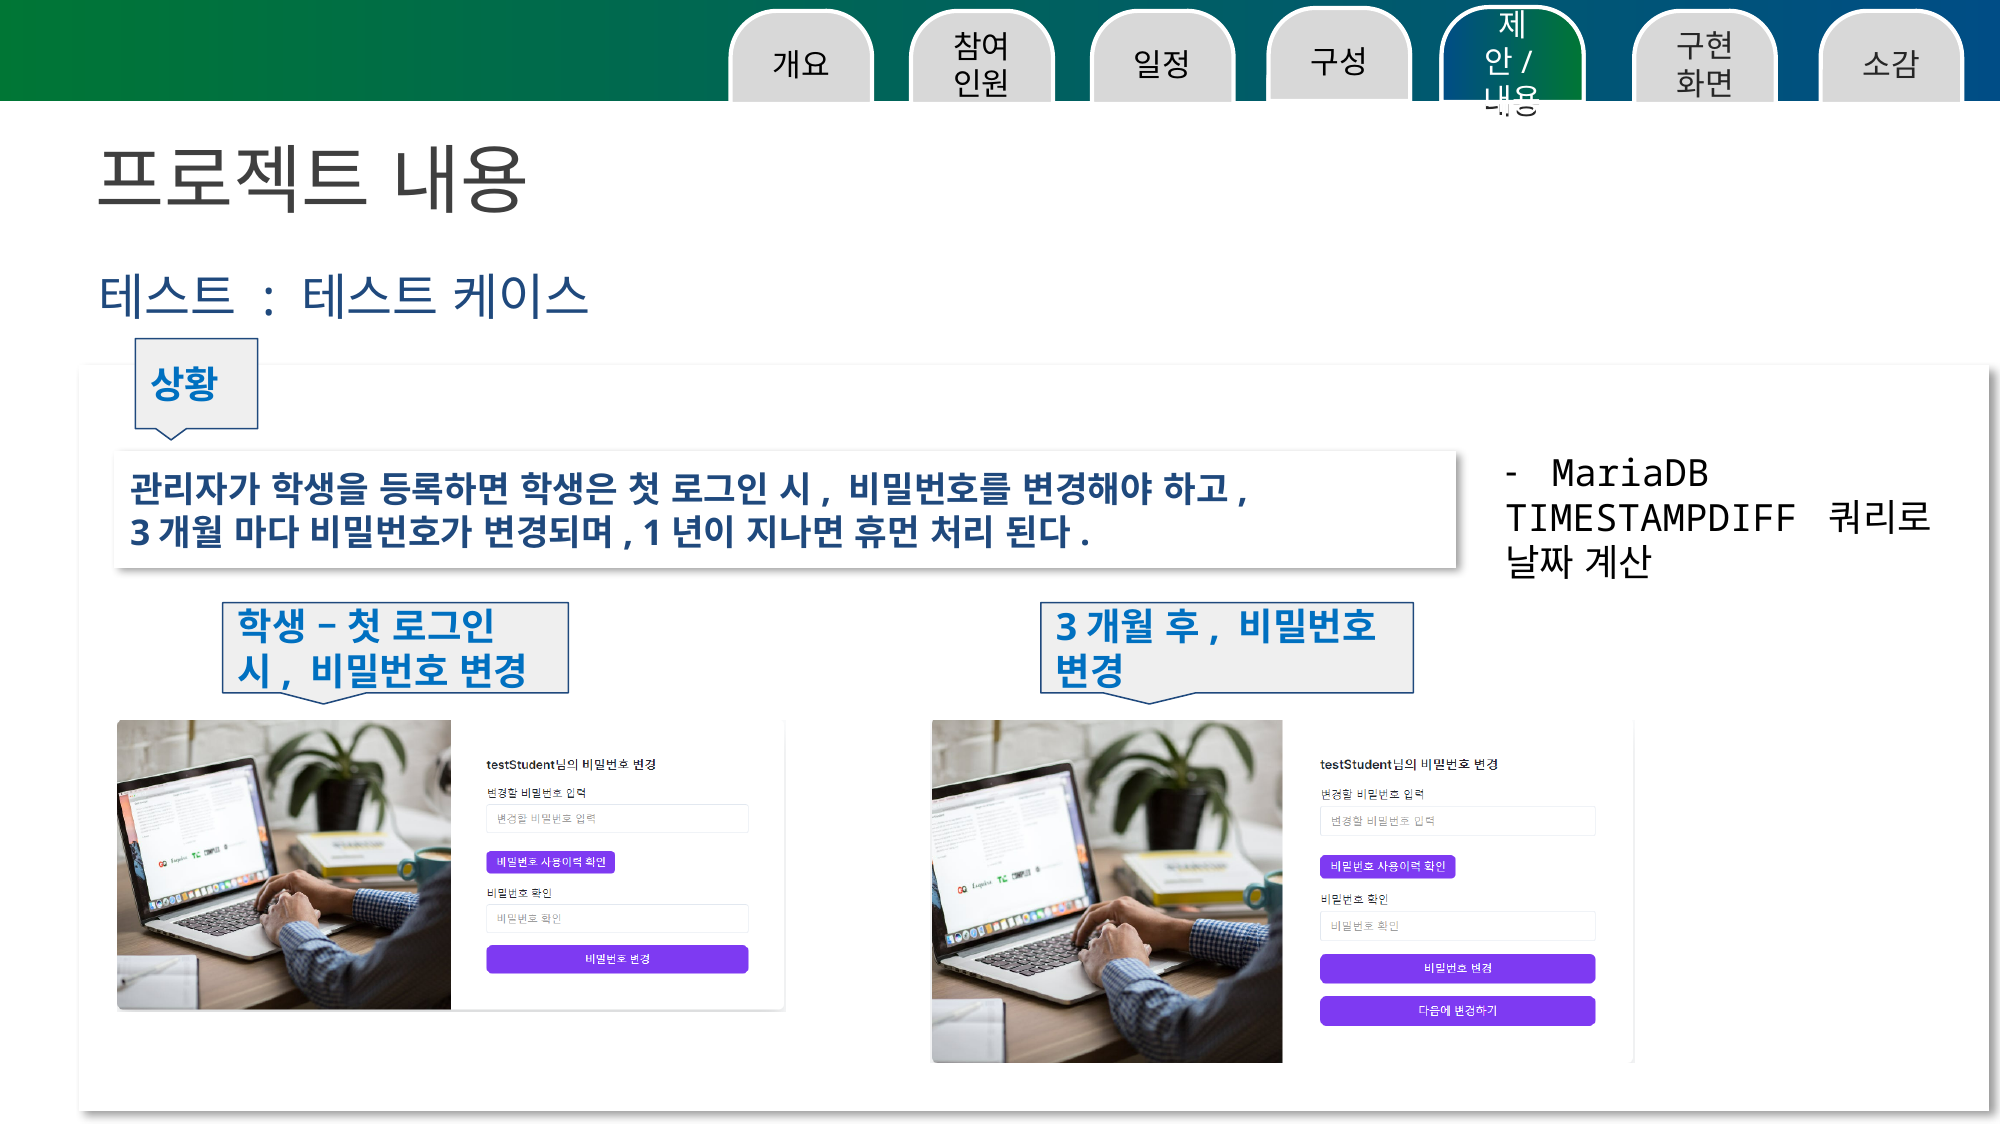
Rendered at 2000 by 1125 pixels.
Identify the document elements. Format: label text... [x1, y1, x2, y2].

text_box 관리자가 학생을 등록하면 학생은 첫 로그인 시, 비밀번호를 변경해야 하고, 3개월 마다 비밀번호가 변경되며, 1년이 지나면 휴먼 처리 된다. [115, 452, 1456, 567]
picture [116, 720, 786, 1012]
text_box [730, 6, 1963, 105]
text_box MariaDB TIMESTAMPDIFF 쿼리로 날짜 계산 [1490, 441, 1998, 601]
text_box [0, 0, 2000, 101]
text_box 3개월 후, 비밀번호 변경 [1040, 602, 1414, 704]
text_box 상황 [135, 338, 258, 440]
text_box [80, 366, 1989, 1110]
picture [930, 720, 1635, 1064]
text_box 테스트 : 테스트 케이스 [83, 270, 1354, 321]
text_box 프로젝트 내용 [80, 125, 598, 232]
text_box 학생 – 첫 로그인 시, 비밀번호 변경 [222, 602, 569, 704]
